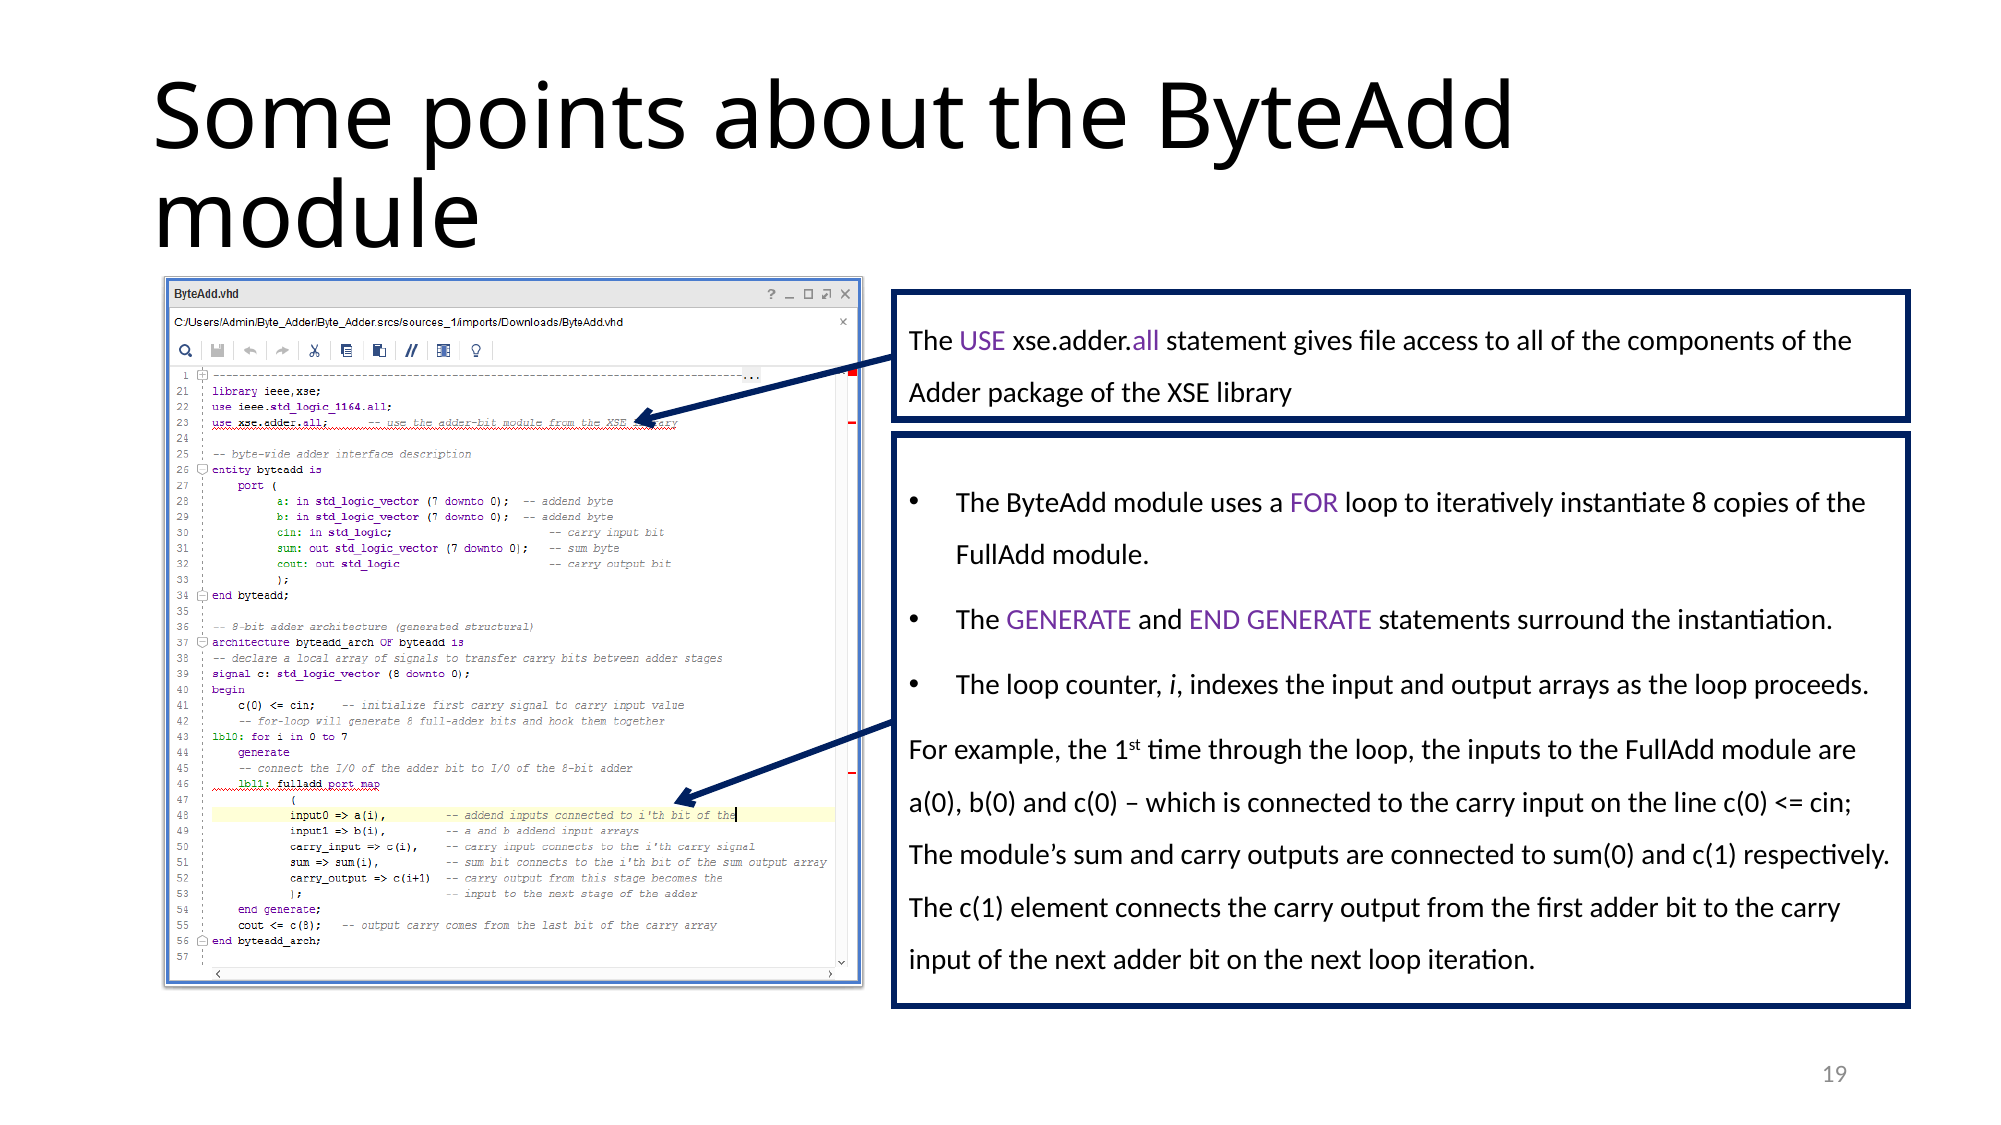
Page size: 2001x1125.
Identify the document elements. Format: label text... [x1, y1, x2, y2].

text_box The USE xse.adder.all statement gives file access to all of the components of the Adder package of the XSE library [865, 291, 1909, 421]
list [161, 276, 865, 991]
slide_number 19 [1412, 1042, 1863, 1103]
title Some points about the ByteAdd module [137, 59, 1863, 278]
text_box The ByteAdd module uses a FOR loop to iteratively instantiate 8 copies of the FullAdd module. The GENERATE and END GENERATE statements surround the instantiation. The loop counter, i, indexes the input and output arrays as the loop proceeds. For example, the 1st time through the loop, the inputs to the FullAdd module are a(0), b(0) and c(0) – which is connected to the carry input on the line c(0) <= cin; The module’s sum and carry outputs are connected to sum(0) and c(1) respectively. The c(1) element connects the carry output from the first adder bit to the carry input of the next adder bit on the next loop iteration. [865, 434, 1909, 1007]
